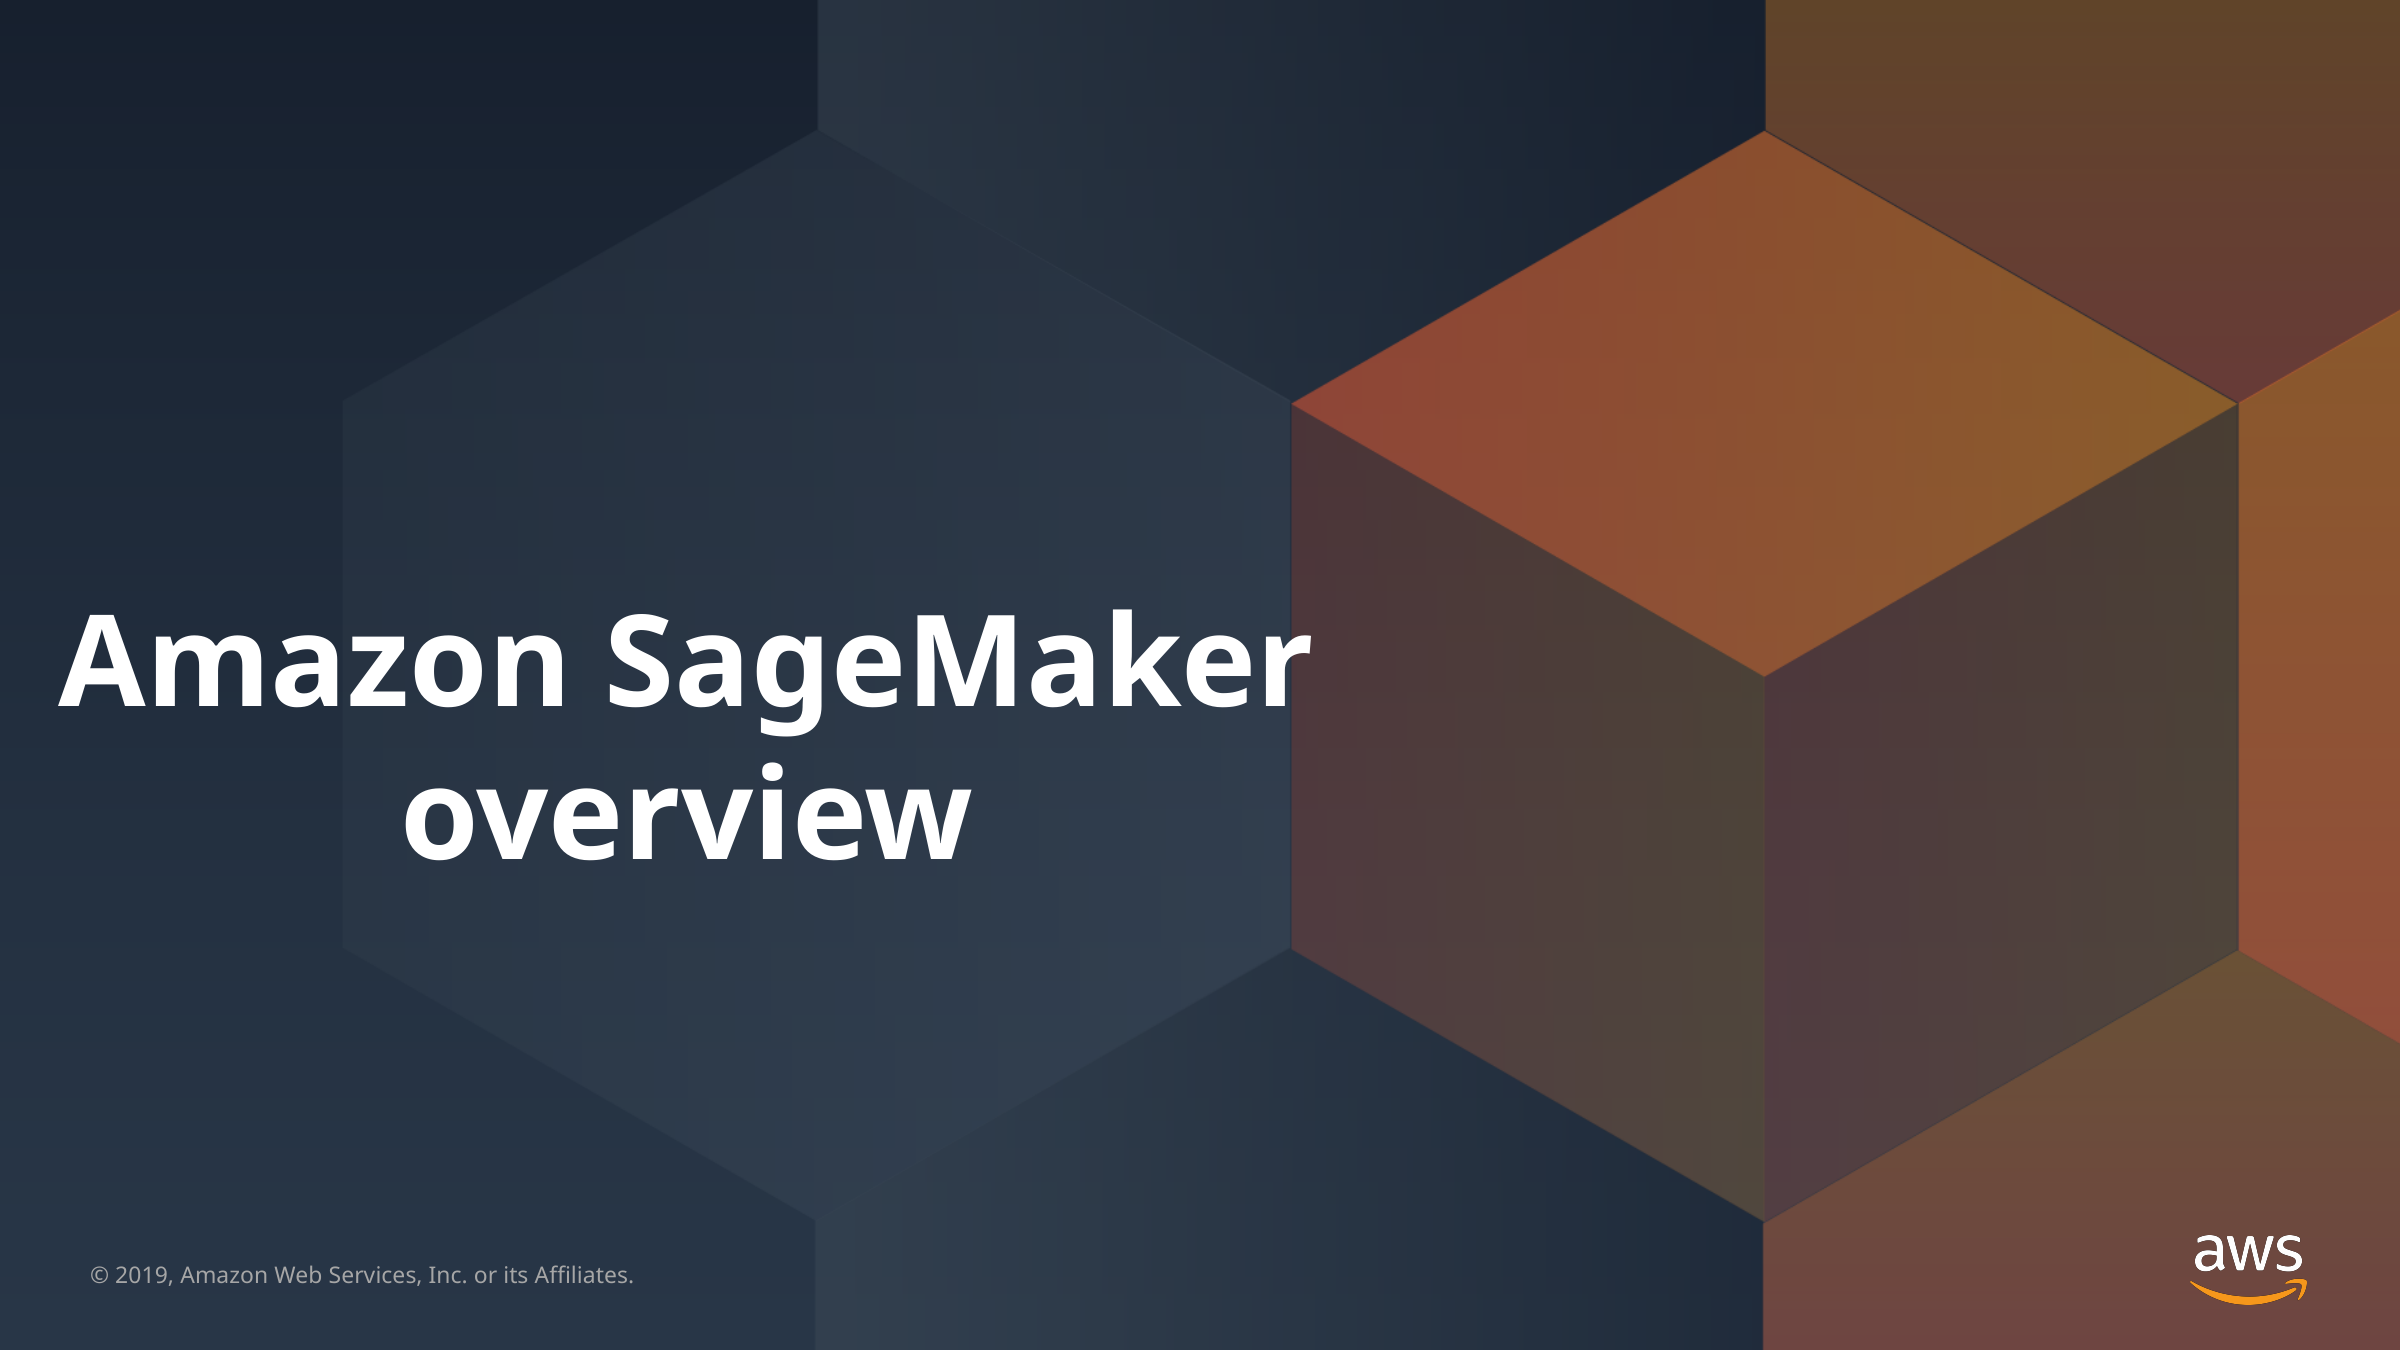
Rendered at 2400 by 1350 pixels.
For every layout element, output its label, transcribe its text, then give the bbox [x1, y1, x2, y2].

picture [0, 0, 2400, 1350]
title Amazon SageMaker overview [27, 516, 1347, 948]
